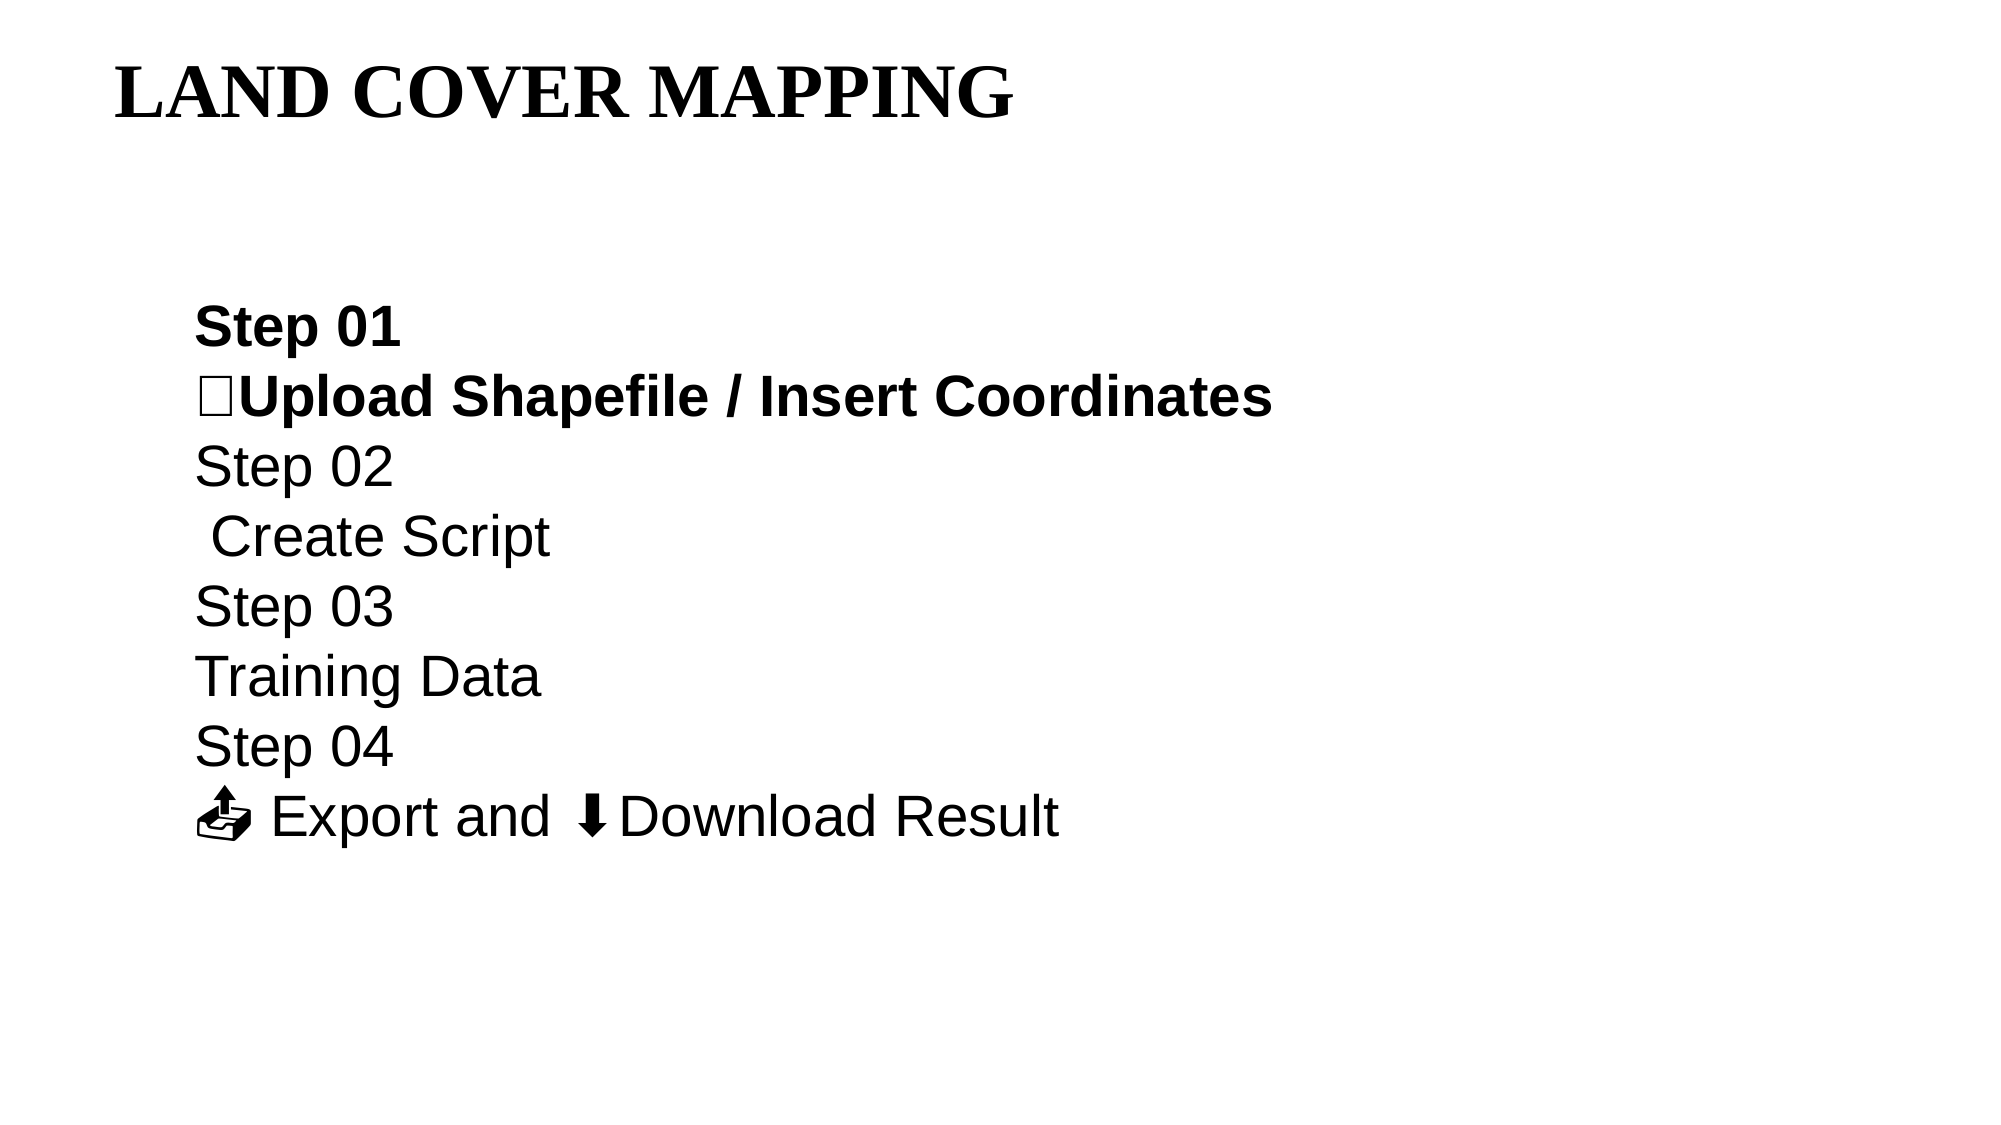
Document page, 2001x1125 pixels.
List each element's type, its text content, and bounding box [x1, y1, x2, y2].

text_box LAND COVER MAPPING [99, 0, 1901, 185]
text_box Step 01 📍Upload Shapefile / Insert Coordinates Step 02 👨‍💻 Create Script Step 03 Training Data Step 04 📤 Export and ⬇️ Download Result [179, 280, 1527, 901]
